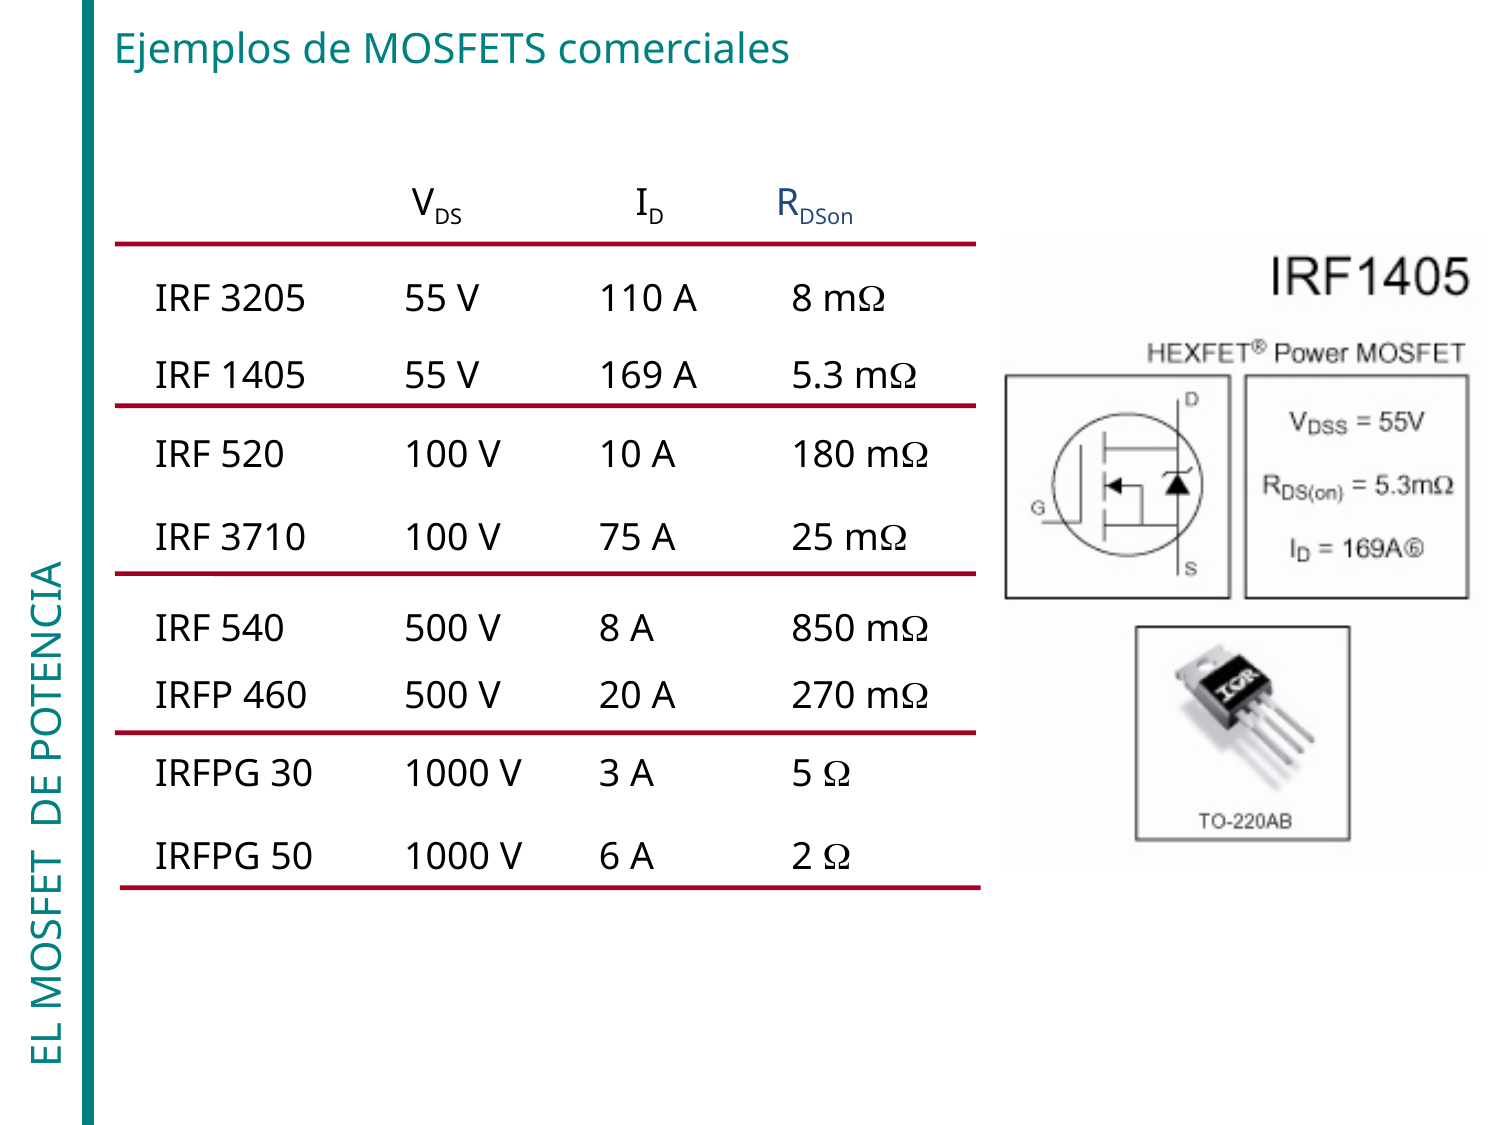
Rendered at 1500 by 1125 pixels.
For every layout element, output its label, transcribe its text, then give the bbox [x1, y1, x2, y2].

text_box EL MOSFET DE POTENCIA [11, 31, 77, 1083]
text_box IRF 1405 [140, 343, 389, 403]
text_box 5.3 m [776, 343, 957, 403]
text_box 8 m [776, 266, 931, 326]
text_box VDS [397, 170, 513, 237]
text_box IRF 540 [140, 596, 389, 657]
text_box IRFPG 50 [140, 824, 389, 885]
text_box 8 A [584, 596, 752, 657]
text_box 110 A [584, 266, 752, 326]
text_box 500 V [389, 596, 529, 657]
text_box 270 m [776, 664, 953, 724]
text_box 850 m [776, 596, 960, 657]
text_box ID [620, 170, 702, 237]
text_box IRF 3710 [140, 505, 389, 566]
text_box 5  [776, 741, 953, 801]
text_box 100 V [389, 422, 529, 483]
text_box 75 A [584, 505, 752, 566]
text_box 100 V [389, 505, 529, 566]
text_box Ejemplos de MOSFETS comerciales [98, 14, 888, 80]
text_box 500 V [389, 664, 529, 724]
text_box 25 m [776, 505, 931, 566]
text_box IRFPG 30 [140, 741, 389, 801]
text_box RDSon [761, 170, 905, 237]
text_box 55 V [389, 343, 529, 403]
text_box 180 m [776, 422, 953, 483]
text_box 2  [776, 824, 960, 885]
text_box 55 V [389, 266, 529, 326]
text_box IRF 3205 [140, 266, 389, 326]
text_box IRFP 460 [140, 664, 389, 724]
text_box IRF 520 [140, 422, 389, 483]
text_box 3 A [584, 741, 752, 801]
picture [1000, 238, 1489, 870]
text_box 1000 V [389, 741, 555, 801]
text_box 20 A [584, 664, 752, 724]
text_box 1000 V [389, 824, 562, 885]
text_box [82, 0, 94, 1125]
text_box 10 A [584, 422, 752, 483]
text_box 169 A [584, 343, 752, 403]
text_box 6 A [584, 824, 752, 885]
